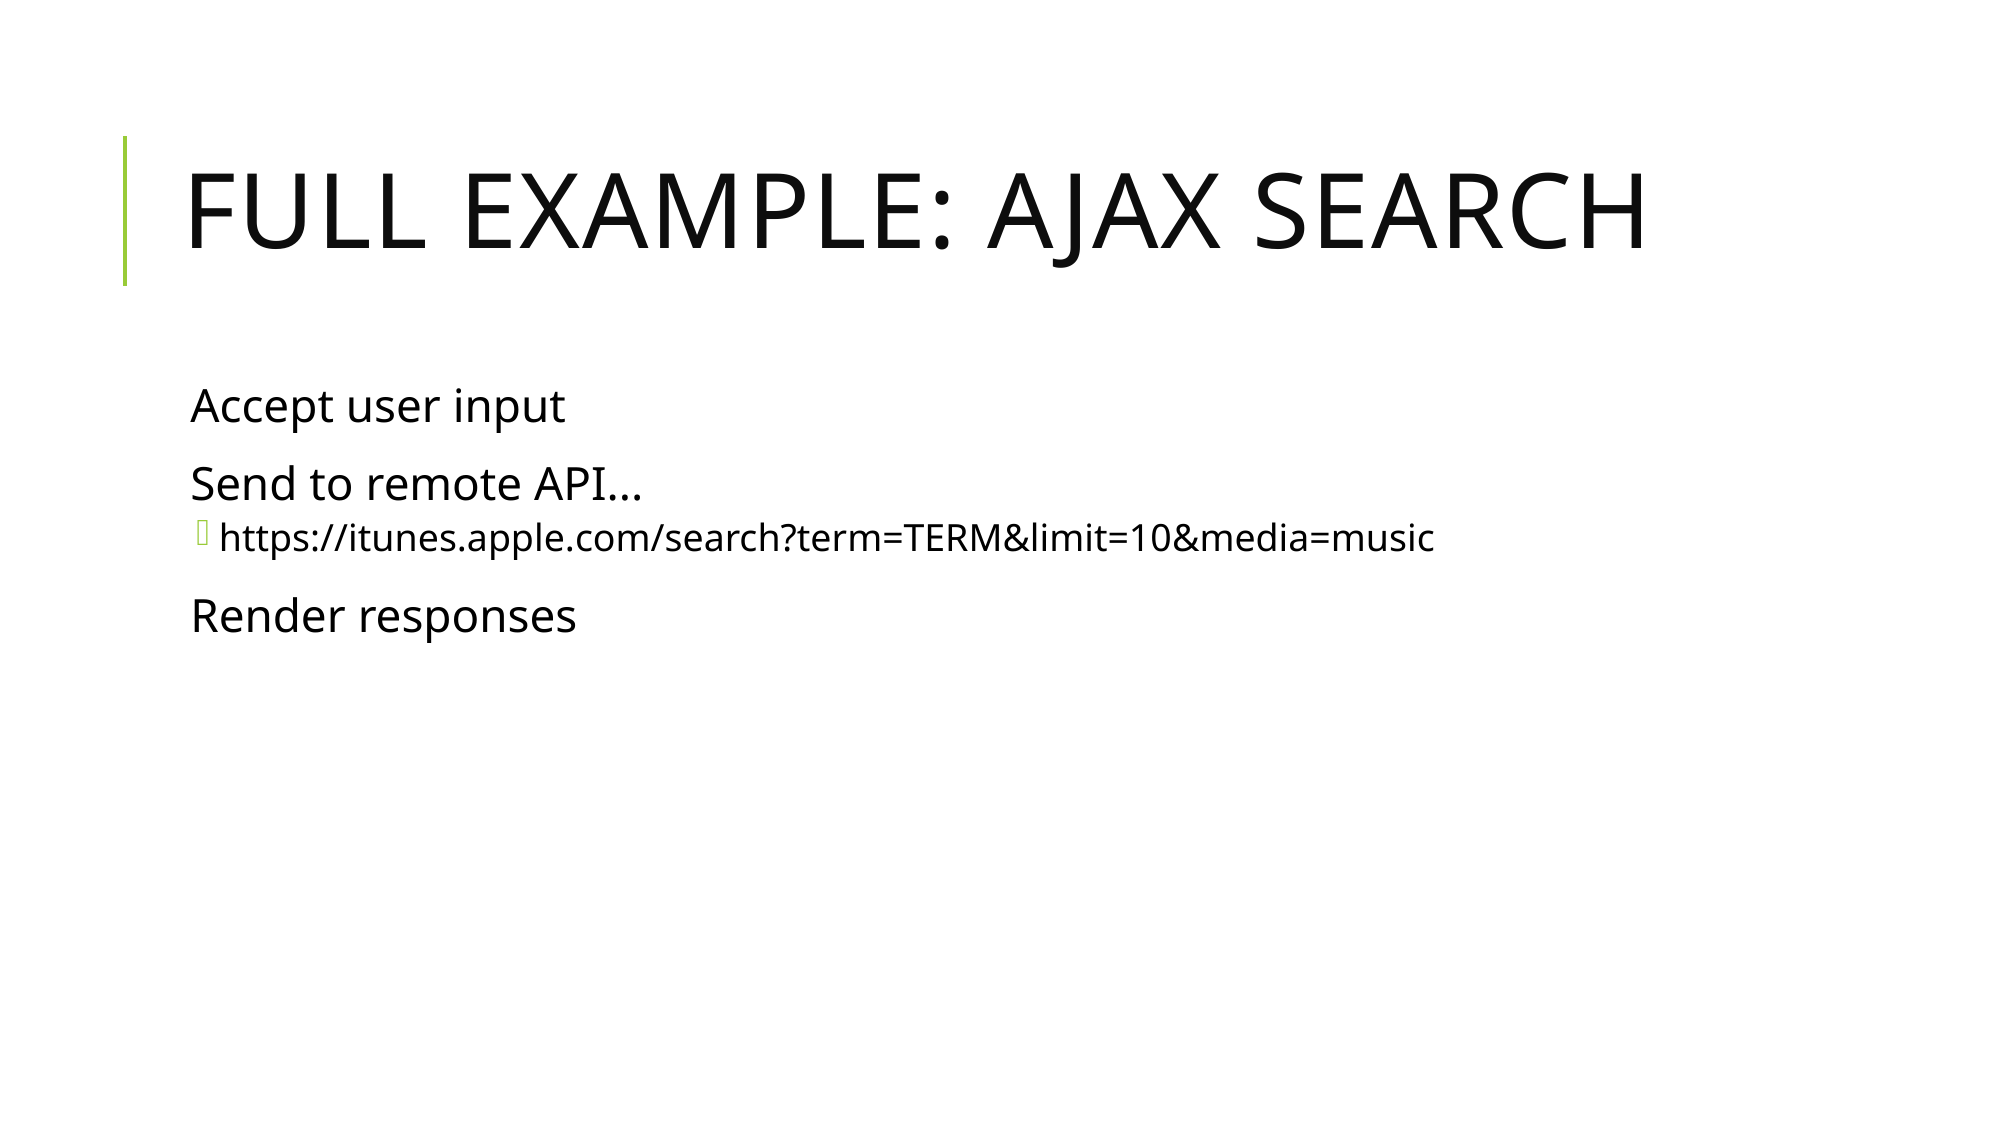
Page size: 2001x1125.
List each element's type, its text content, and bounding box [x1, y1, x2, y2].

title Full Example: Ajax Search [168, 96, 1763, 342]
list Accept user input Send to remote API... https://itunes.apple.com/search?term=TERM&limit=10&media=music Render responses [168, 375, 1763, 1035]
